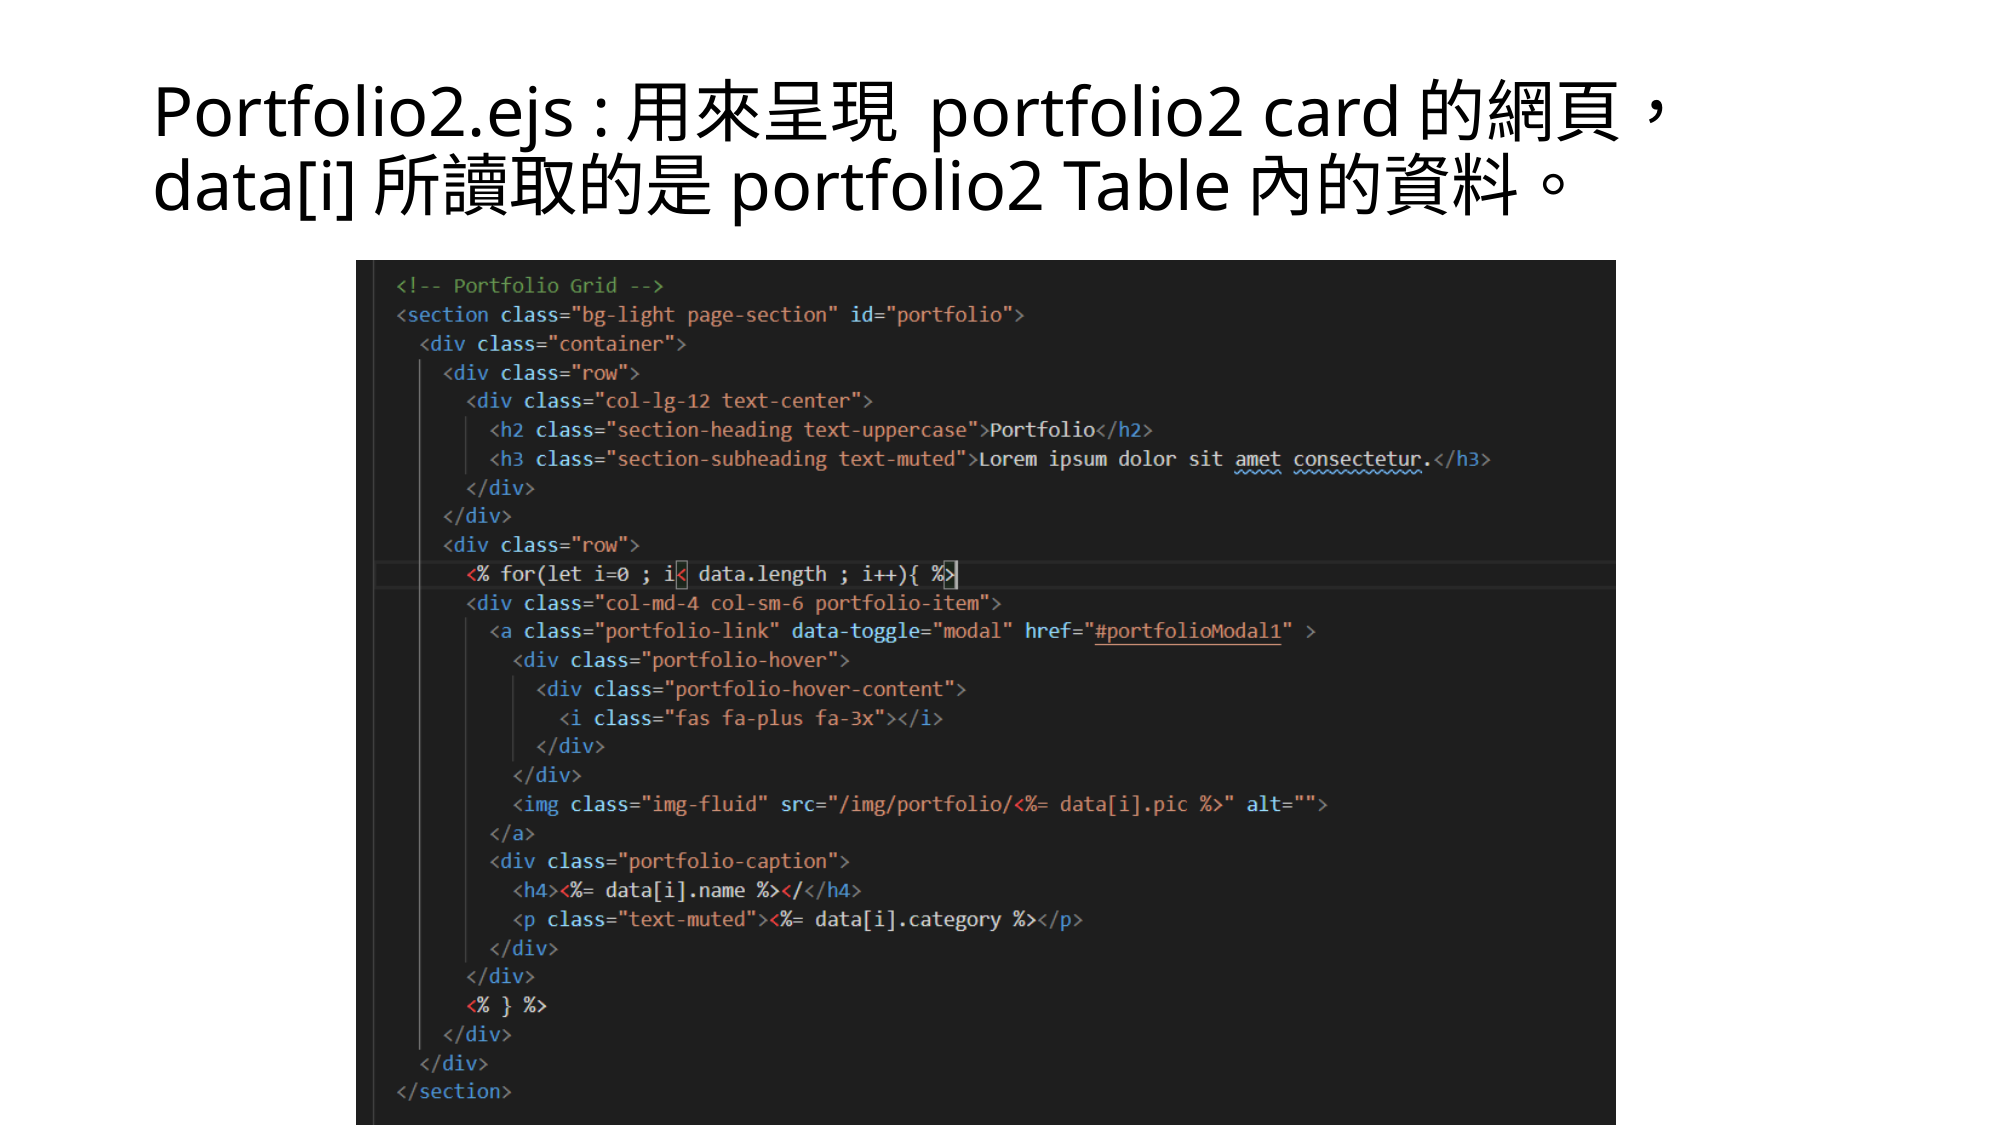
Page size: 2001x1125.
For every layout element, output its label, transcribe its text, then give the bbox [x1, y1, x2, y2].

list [356, 260, 1616, 1125]
title Portfolio2.ejs :用來呈現 portfolio2 card的網頁， data[i]所讀取的是portfolio2 Table內的資料。 [137, 42, 1863, 261]
